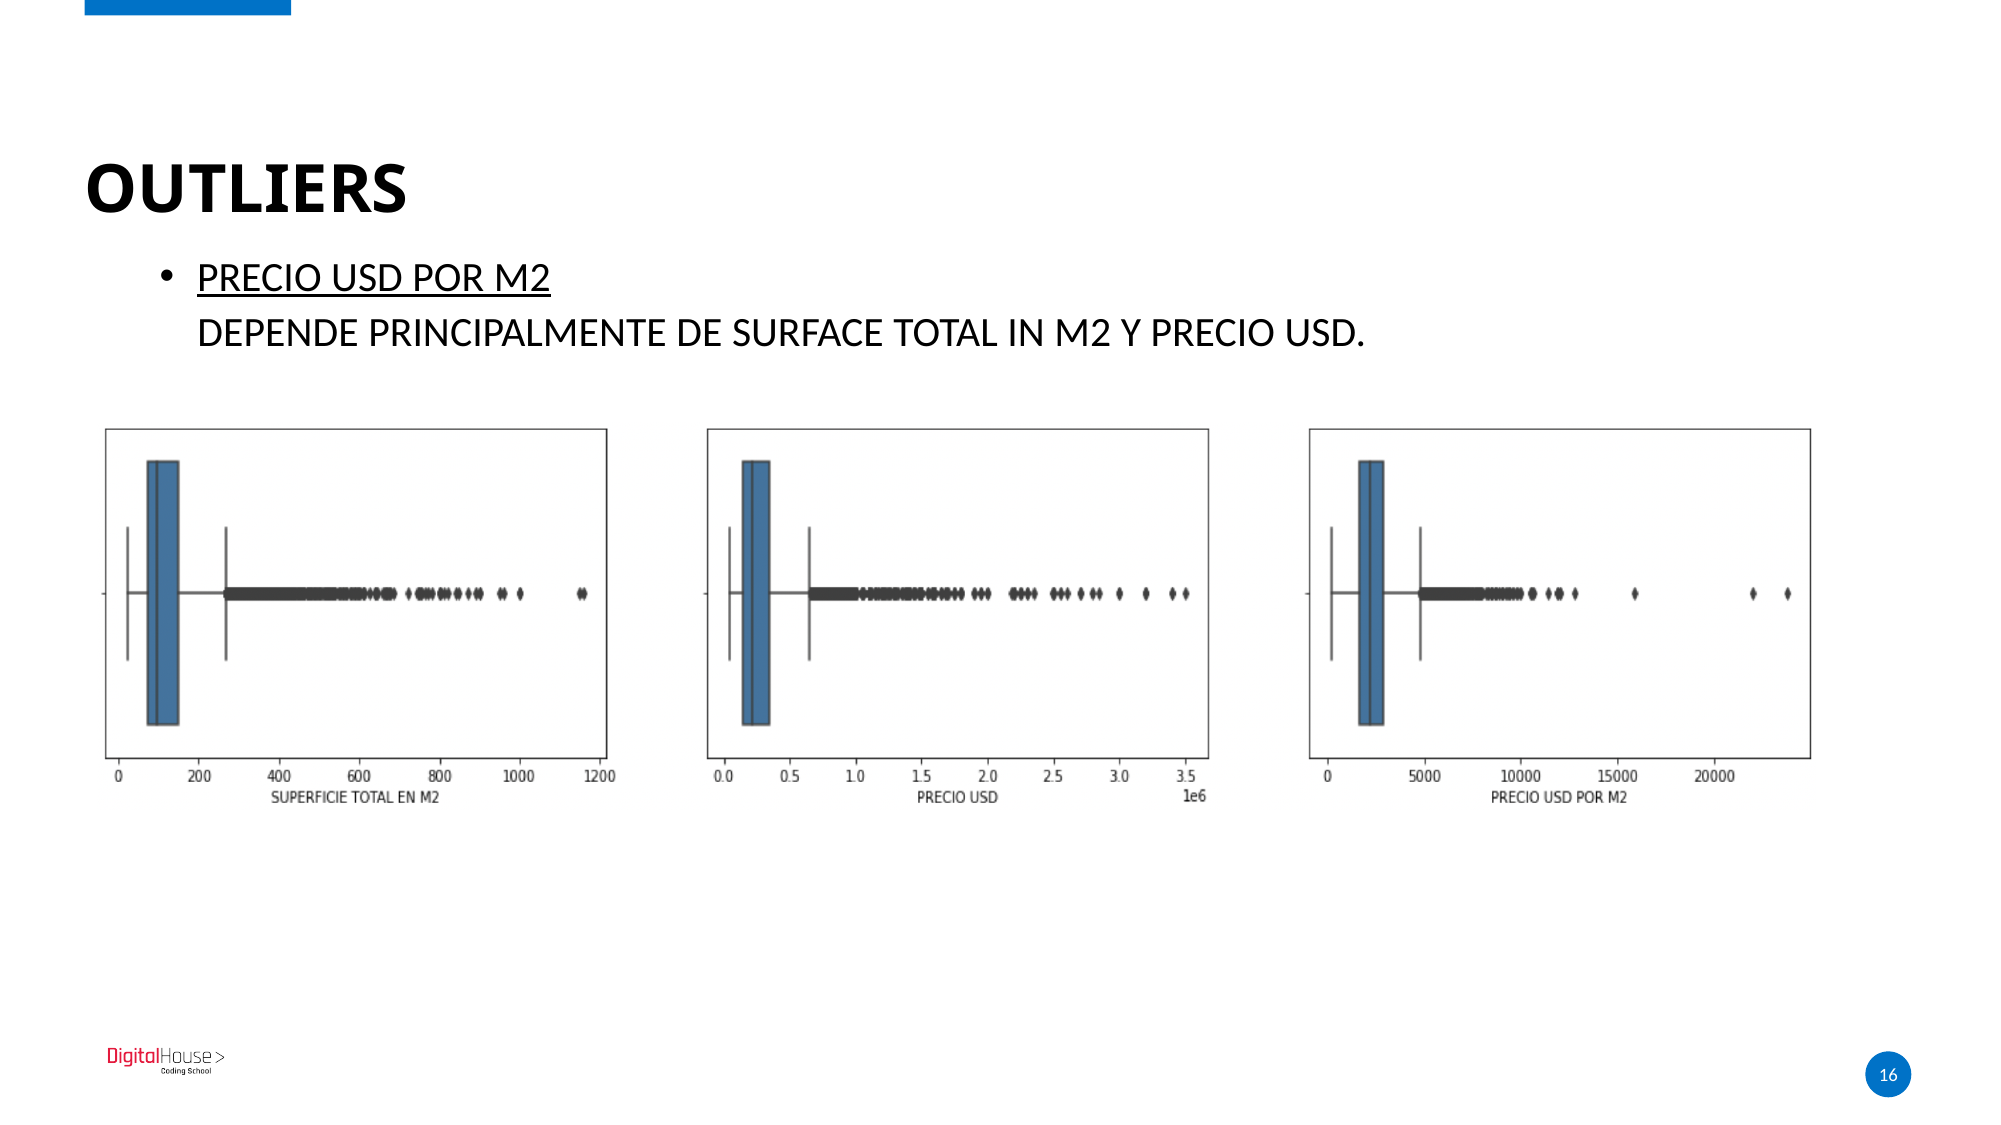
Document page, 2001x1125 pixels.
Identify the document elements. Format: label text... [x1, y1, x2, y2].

picture [97, 422, 1816, 810]
picture [102, 1042, 229, 1080]
list PRECIO USD POR M2 DEPENDE PRINCIPALMENTE DE SURFACE TOTAL IN M2 Y PRECIO USD. [84, 255, 1816, 926]
slide_number 16 [1864, 1059, 1913, 1090]
title OUTLIERS [84, 81, 895, 300]
